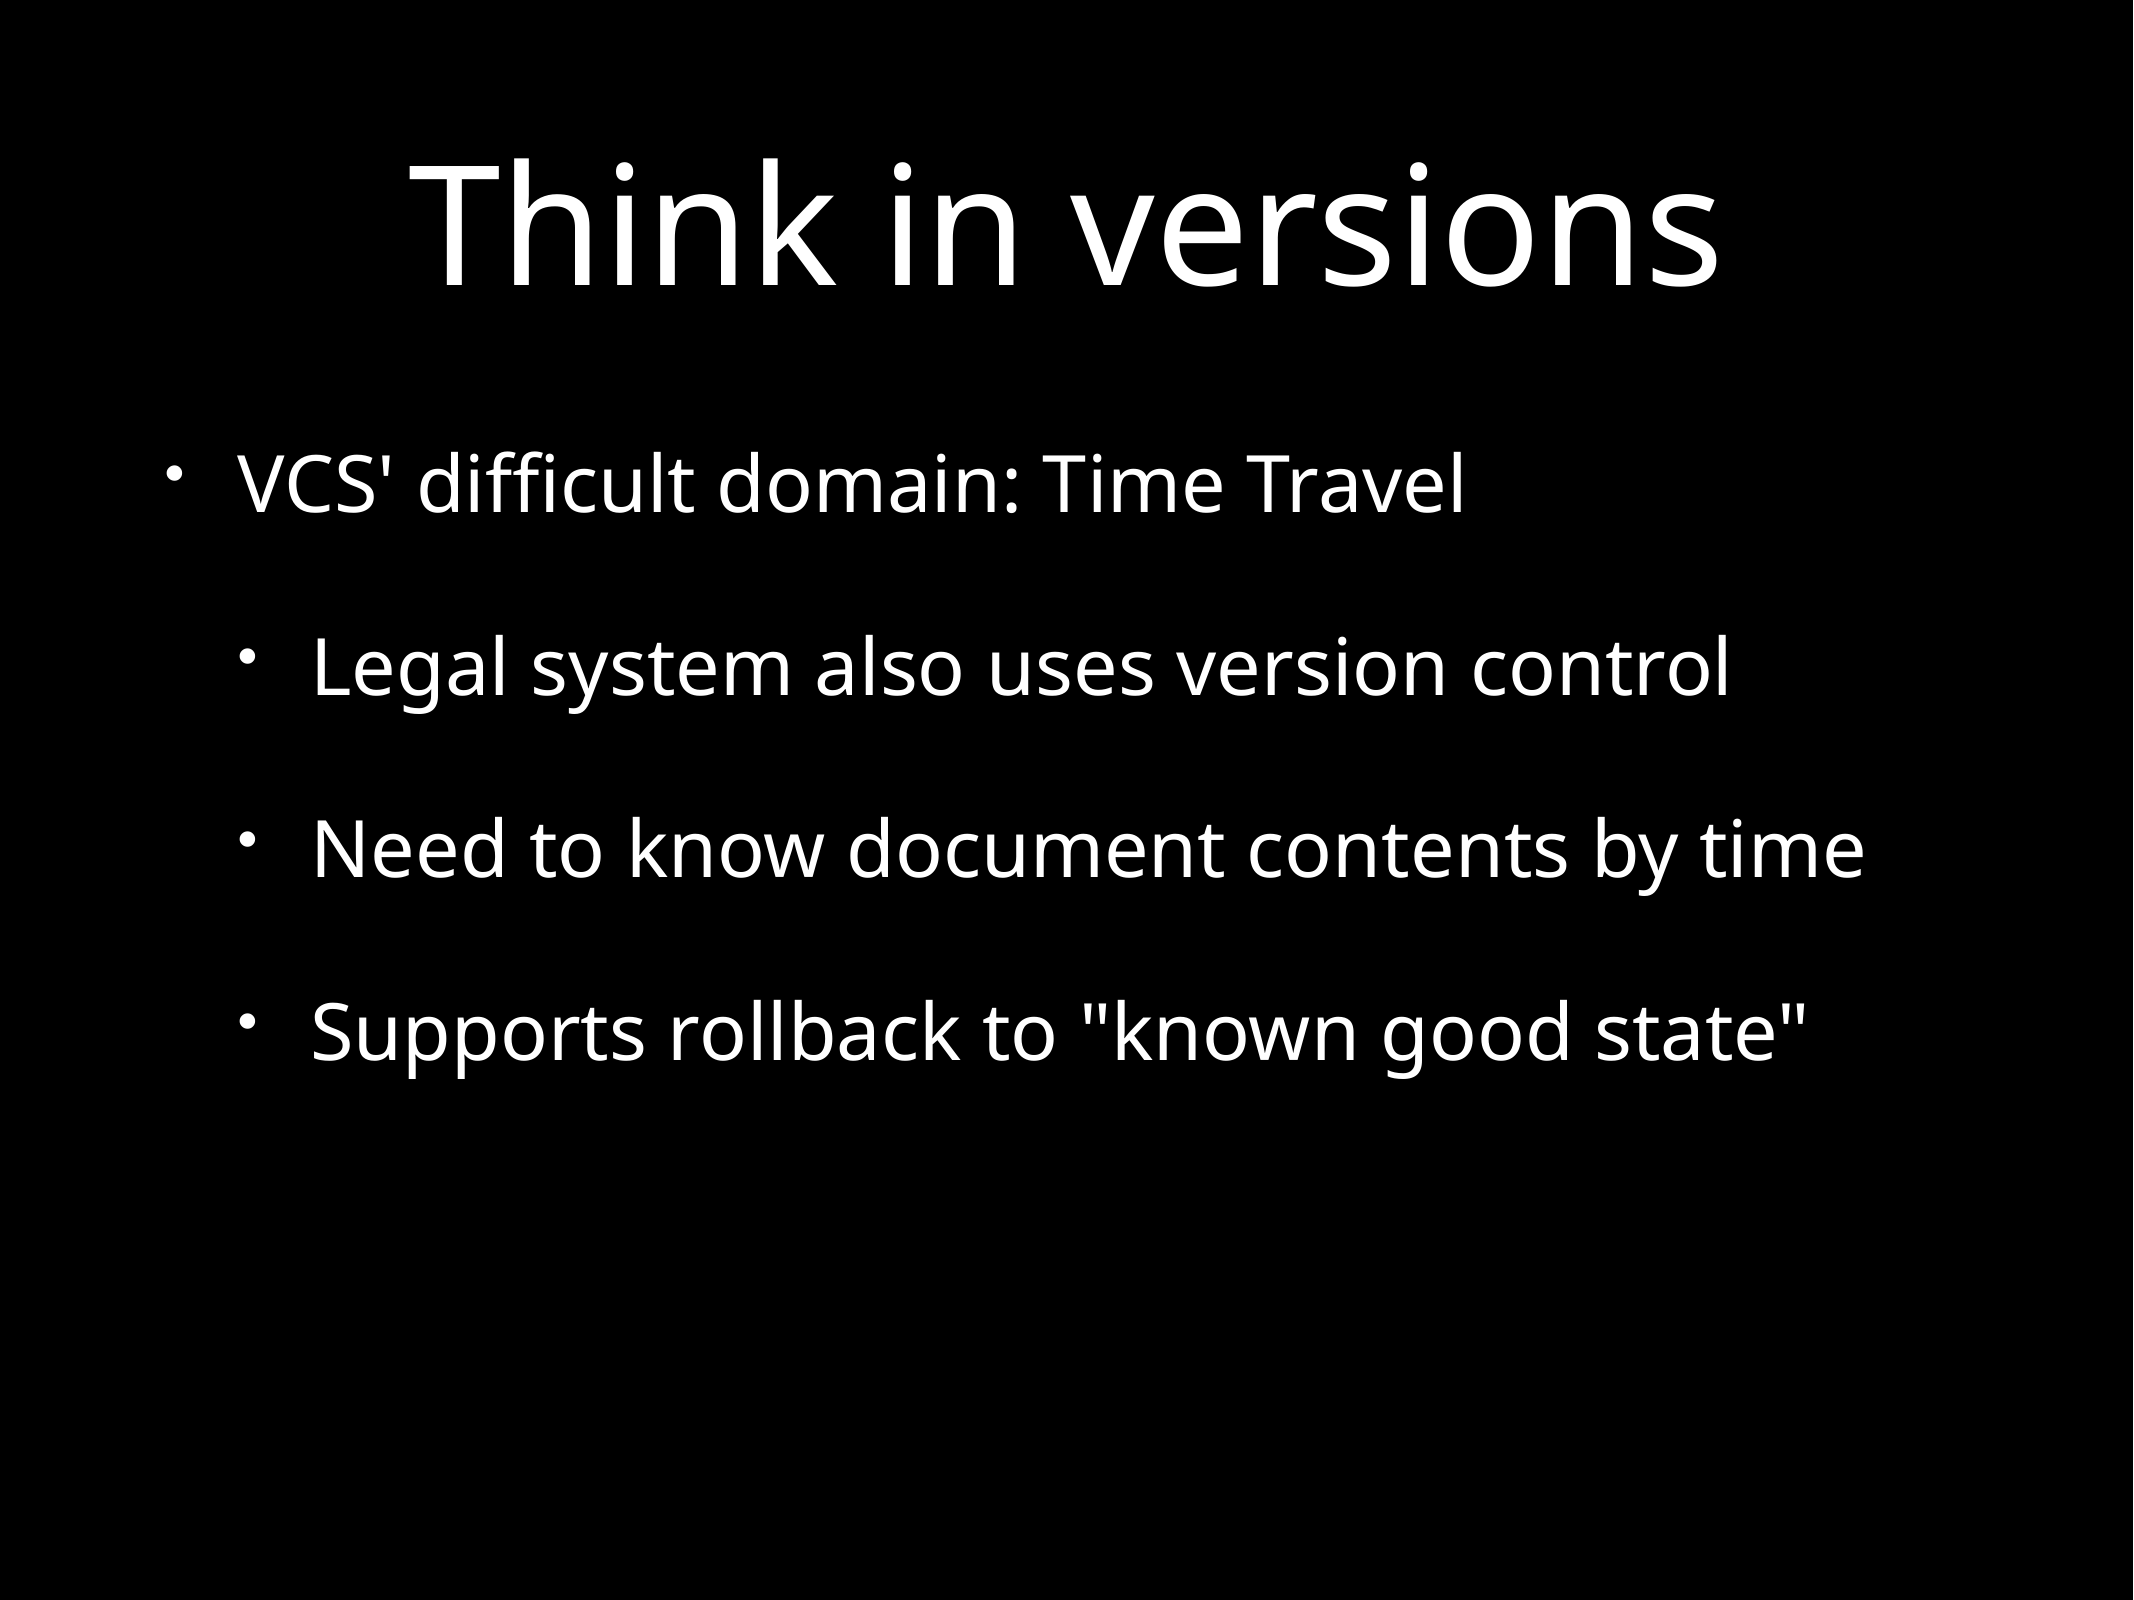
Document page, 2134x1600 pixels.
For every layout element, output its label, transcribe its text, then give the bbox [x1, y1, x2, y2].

list VCS' difficult domain: Time Travel Legal system also uses version control Need to know document contents by time Supports rollback to "known good state" [155, 424, 1978, 1439]
title Think in versions [155, 41, 1978, 397]
